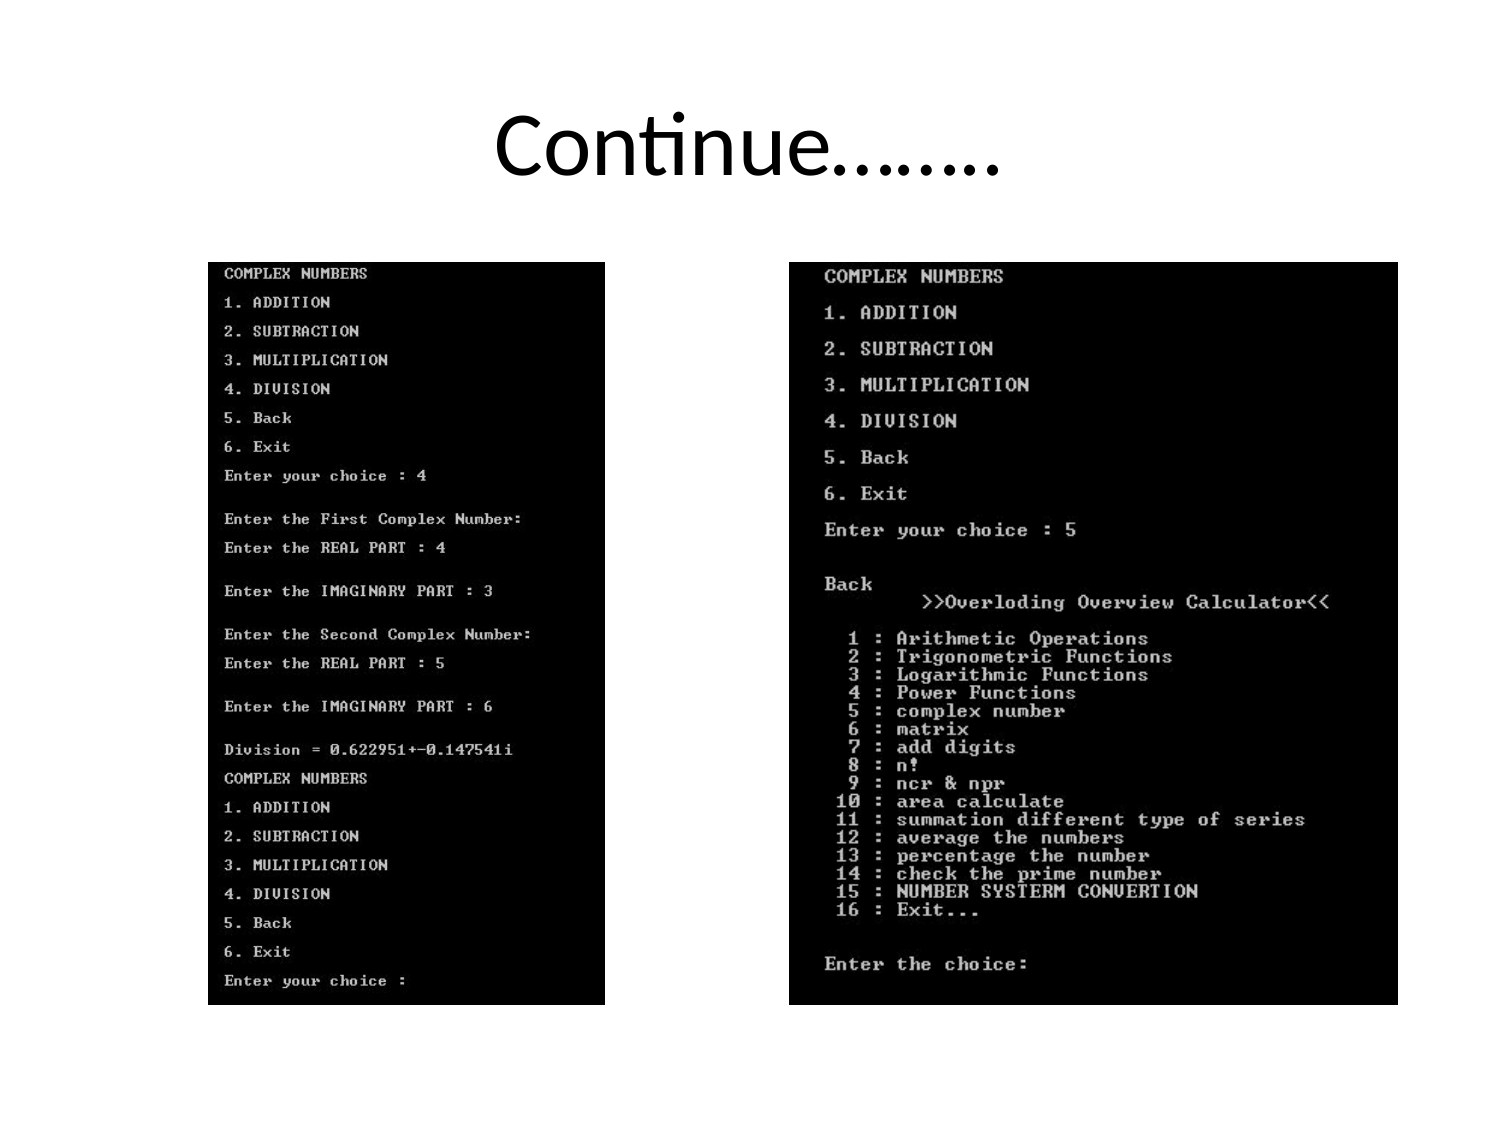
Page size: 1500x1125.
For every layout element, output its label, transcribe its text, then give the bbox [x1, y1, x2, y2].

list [207, 262, 605, 1006]
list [789, 262, 1399, 1006]
title Continue…….. [75, 45, 1425, 233]
